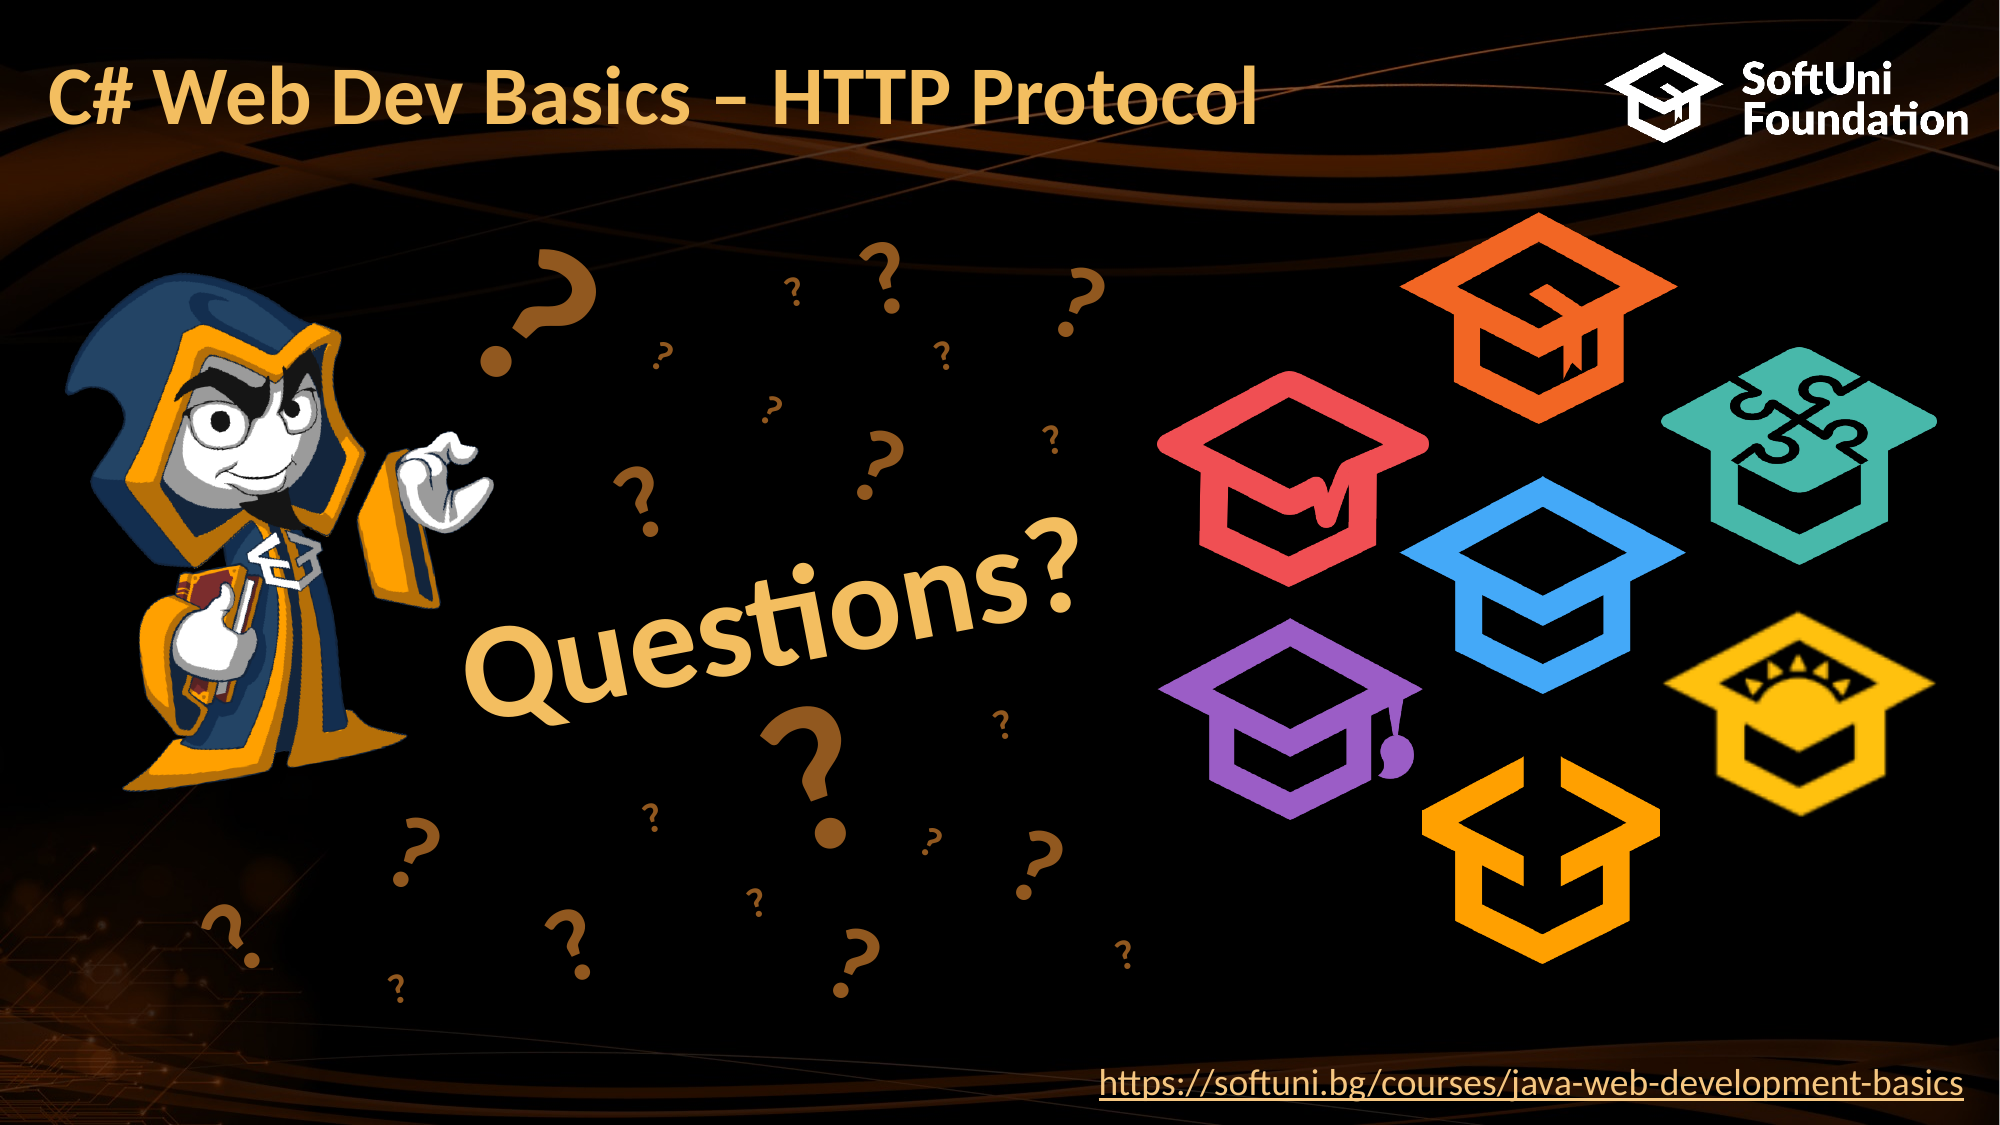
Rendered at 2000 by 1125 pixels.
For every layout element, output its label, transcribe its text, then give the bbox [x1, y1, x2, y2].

picture [0, 0, 2000, 1125]
title C# Web Dev Basics – HTTP Protocol [30, 6, 1602, 189]
list https://softuni.bg/courses/java-web-development-basics [250, 1050, 1971, 1110]
